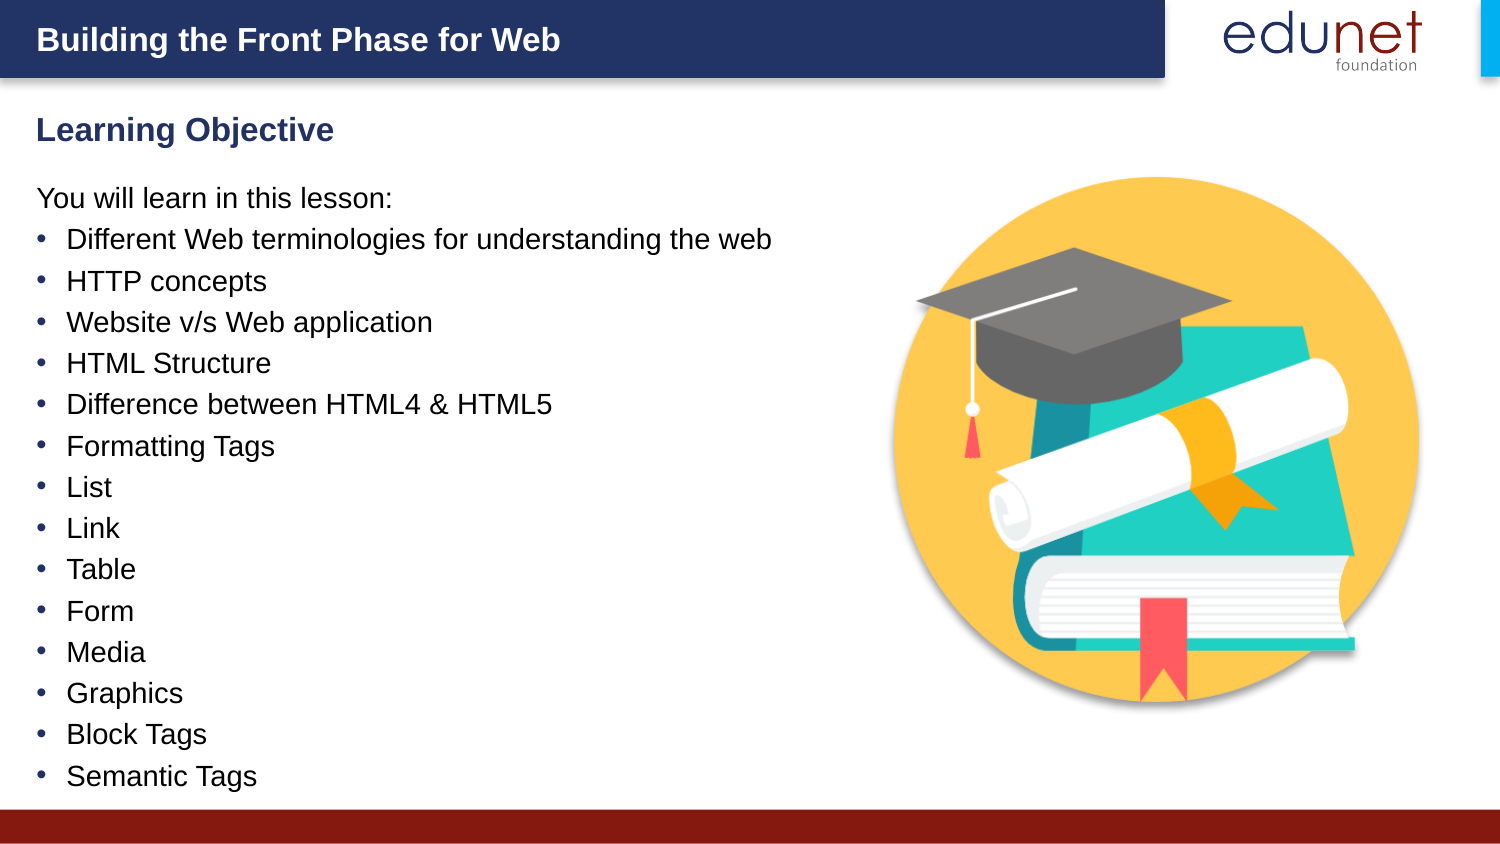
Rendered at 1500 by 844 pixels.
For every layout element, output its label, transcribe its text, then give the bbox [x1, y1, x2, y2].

text_box You will learn in this lesson: Different Web terminologies for understanding the web HTTP concepts Website v/s Web application HTML Structure Difference between HTML4 & HTML5 Formatting Tags List Link Table Form Media Graphics Block Tags Semantic Tags [21, 172, 871, 800]
picture [1219, 8, 1424, 75]
picture [894, 177, 1419, 703]
text_box Learning Objective [20, 103, 502, 159]
